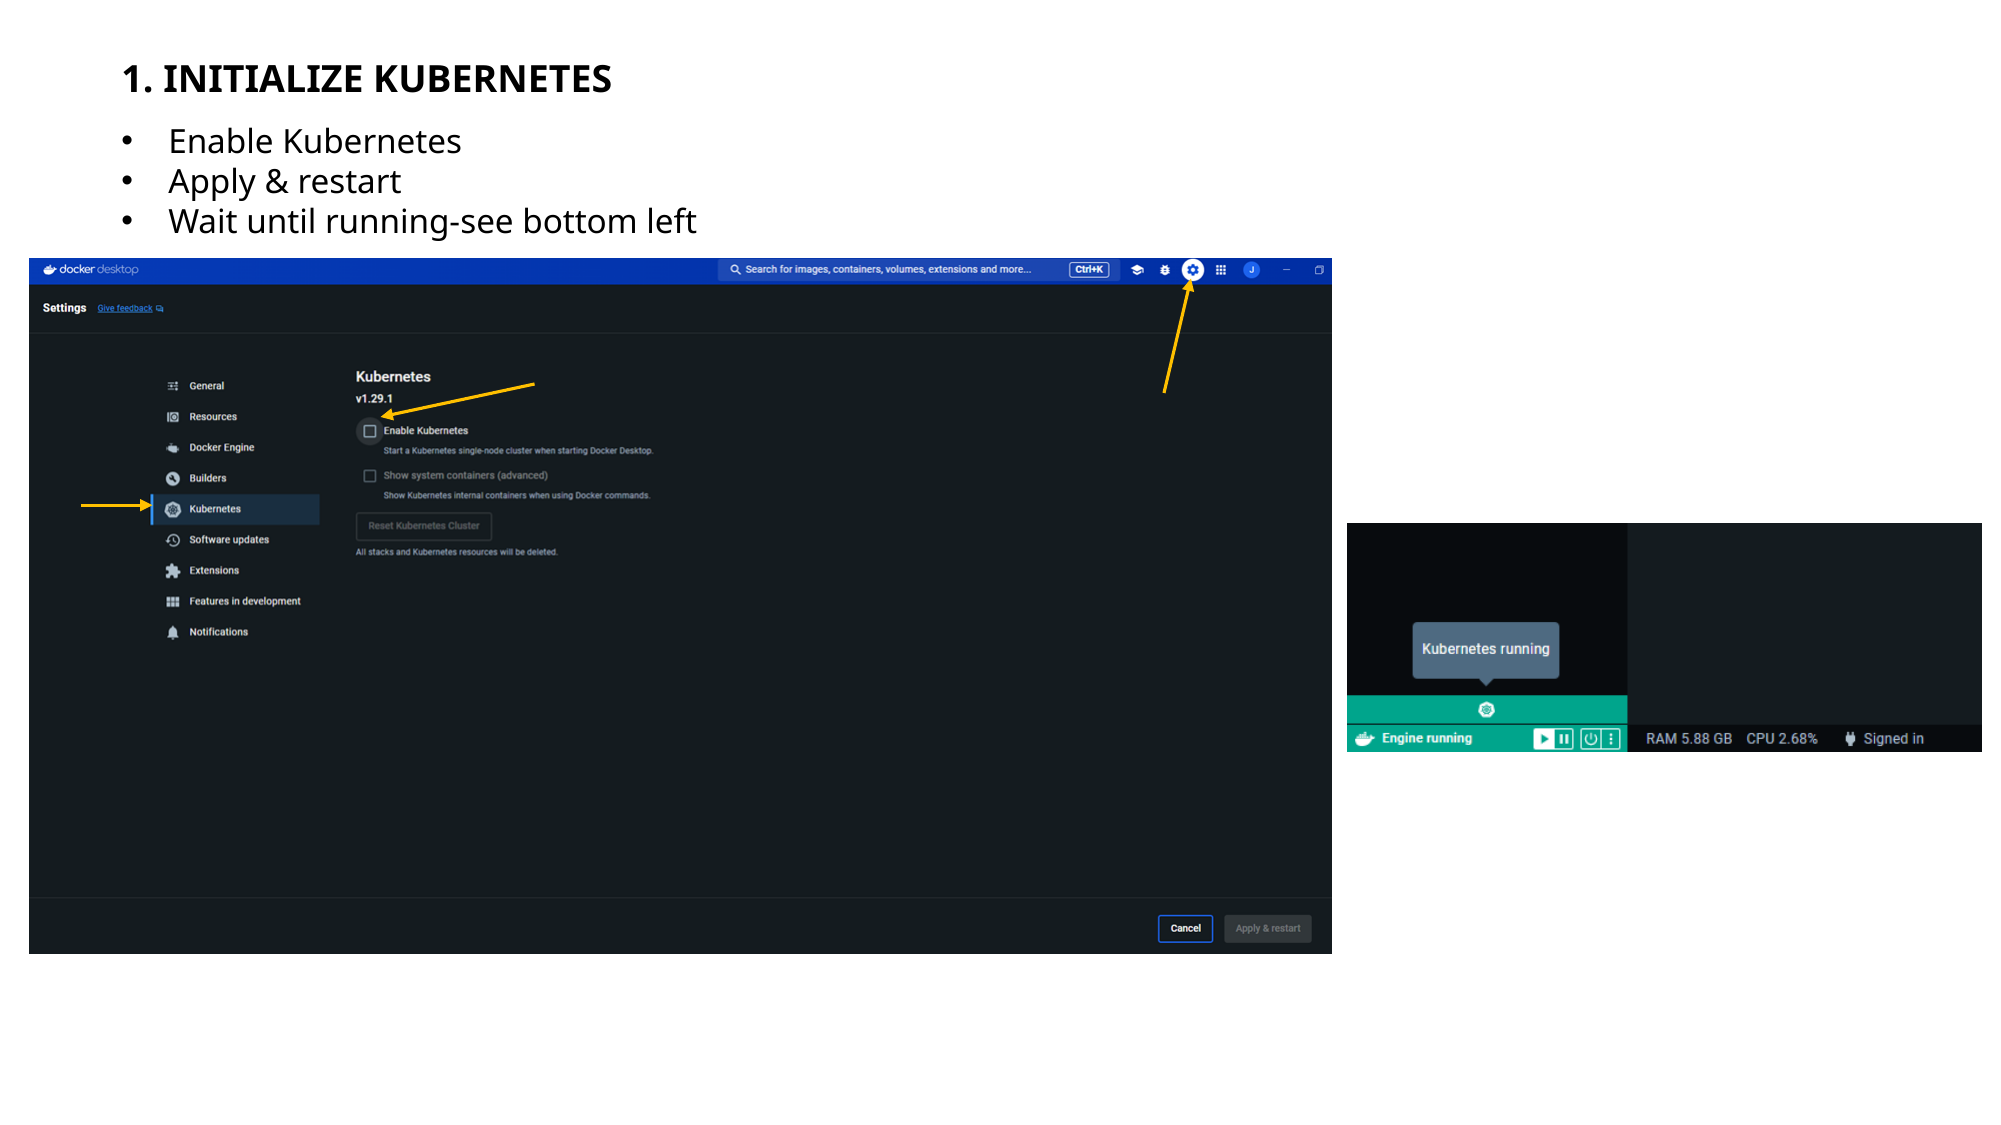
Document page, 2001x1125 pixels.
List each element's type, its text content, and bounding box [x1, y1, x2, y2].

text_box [380, 383, 536, 418]
text_box Enable Kubernetes Apply & restart Wait until running-see bottom left [106, 112, 839, 248]
text_box 1. INITIALIZE KUBERNETES [106, 48, 681, 108]
picture [1347, 523, 1983, 752]
picture [28, 258, 1332, 955]
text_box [1163, 277, 1192, 394]
